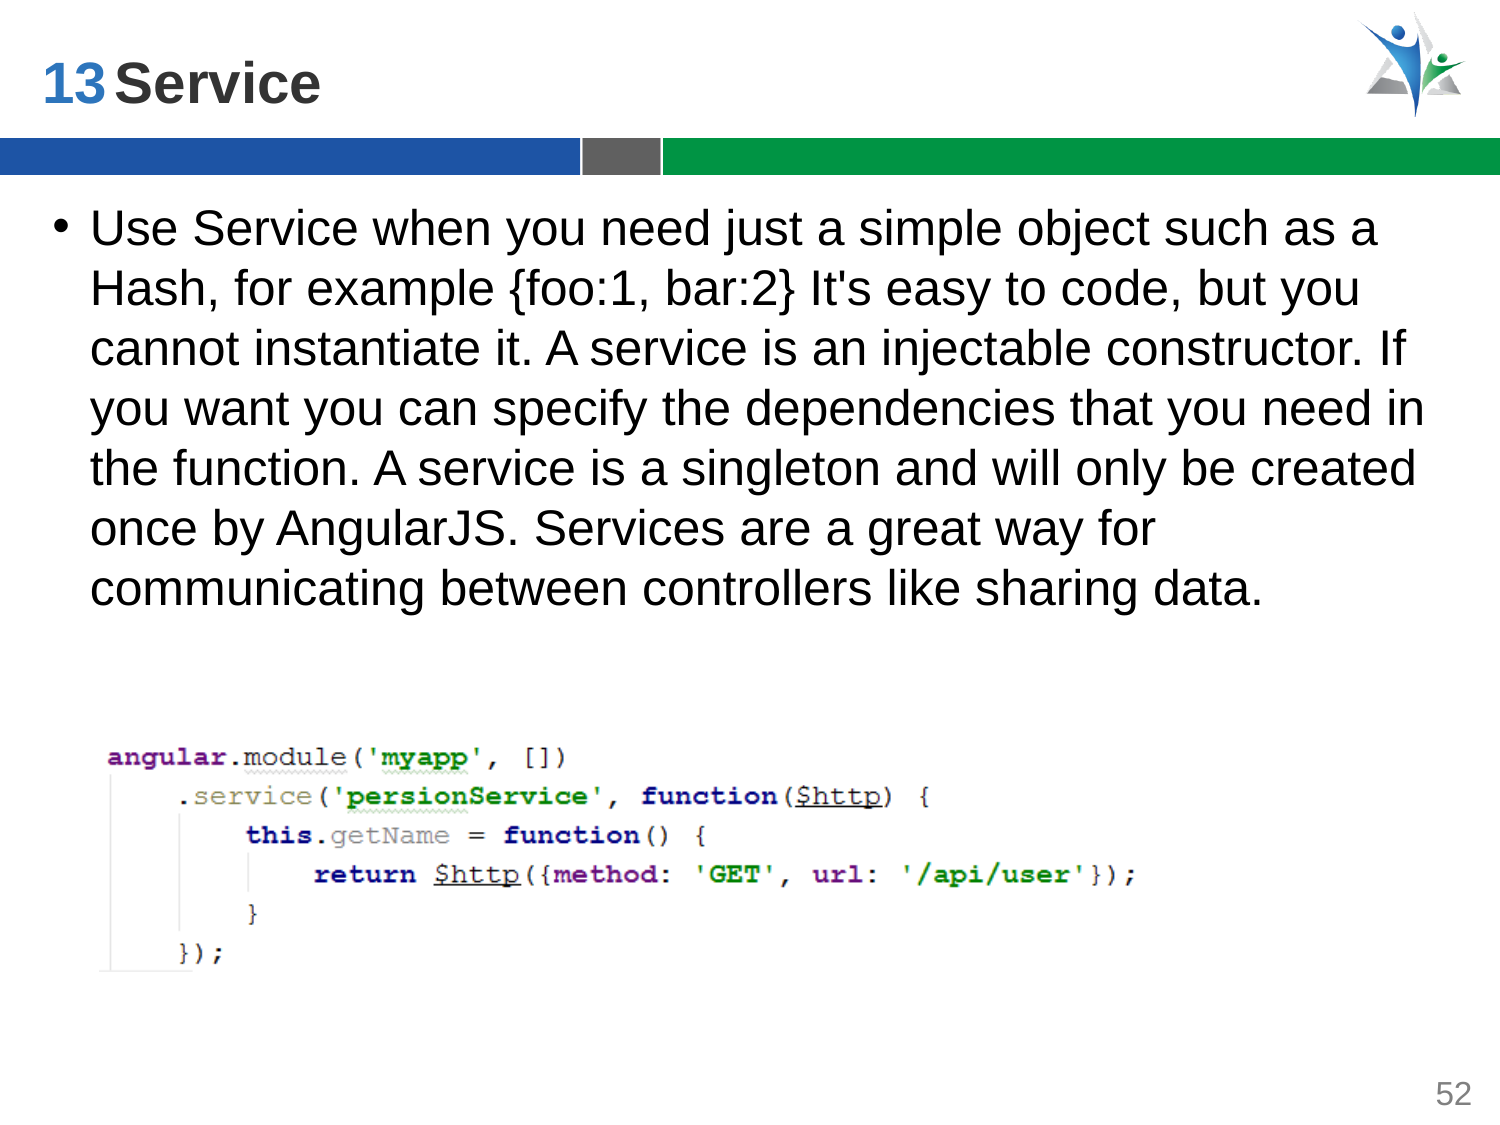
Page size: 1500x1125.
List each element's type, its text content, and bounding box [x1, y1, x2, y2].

list Use Service when you need just a simple object such as a Hash, for example {foo:1, bar:2} It's easy to code, but you cannot instantiate it. A service is an injectable constructor. If you want you can specify the dependencies that you need in the function. A service is a singleton and will only be created once by AngularJS. Services are a great way for communicating between controllers like sharing data. [37, 187, 1463, 1072]
picture [1350, 12, 1476, 117]
list 13 [24, 37, 99, 124]
picture [0, 138, 1500, 175]
picture [99, 737, 1149, 973]
list Service [99, 37, 1413, 124]
